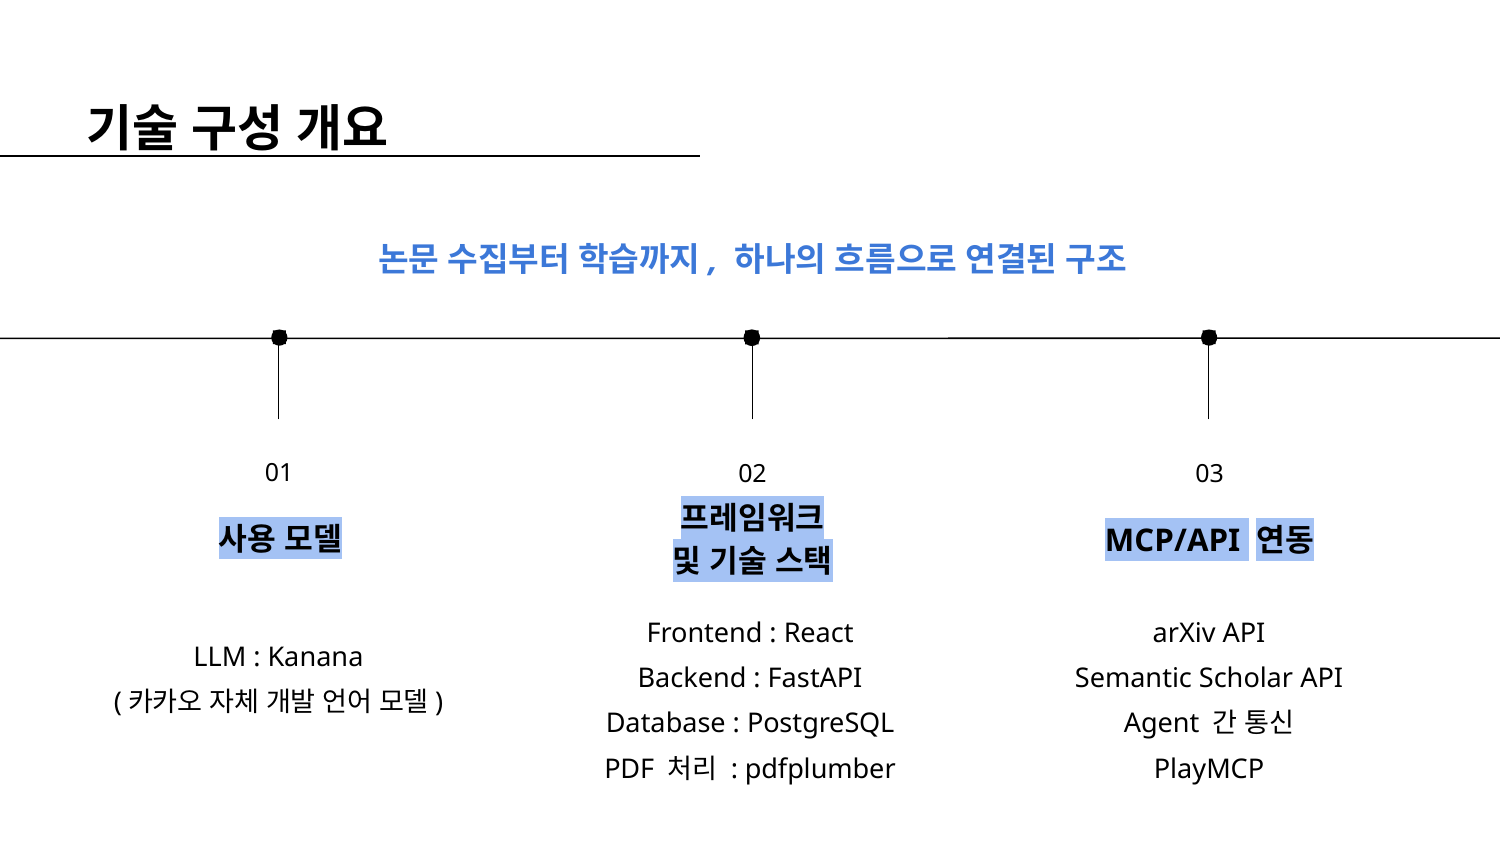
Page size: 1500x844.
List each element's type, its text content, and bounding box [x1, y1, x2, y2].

text_box MCP/API 연동 [1101, 514, 1318, 558]
text_box Frontend : React Backend : FastAPI Database : PostgreSQL PDF 처리 : pdfplumber [592, 601, 908, 784]
text_box arXiv API Semantic Scholar API Agent 간 통신 PlayMCP [1056, 601, 1362, 784]
text_box LLM : Kanana (카카오 자체 개발 언어 모델) [113, 625, 444, 717]
text_box 03 [1101, 448, 1318, 488]
text_box 기술 구성 개요 [86, 72, 883, 157]
text_box 02 [647, 448, 858, 488]
text_box 논문 수집부터 학습까지, 하나의 흐름으로 연결된 구조 [348, 222, 1157, 279]
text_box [743, 329, 761, 347]
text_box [270, 329, 288, 346]
text_box 프레임워크 및 기술 스택 [634, 492, 871, 579]
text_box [1200, 329, 1218, 346]
text_box 01 [167, 447, 391, 487]
text_box 사용 모델 [172, 513, 389, 557]
